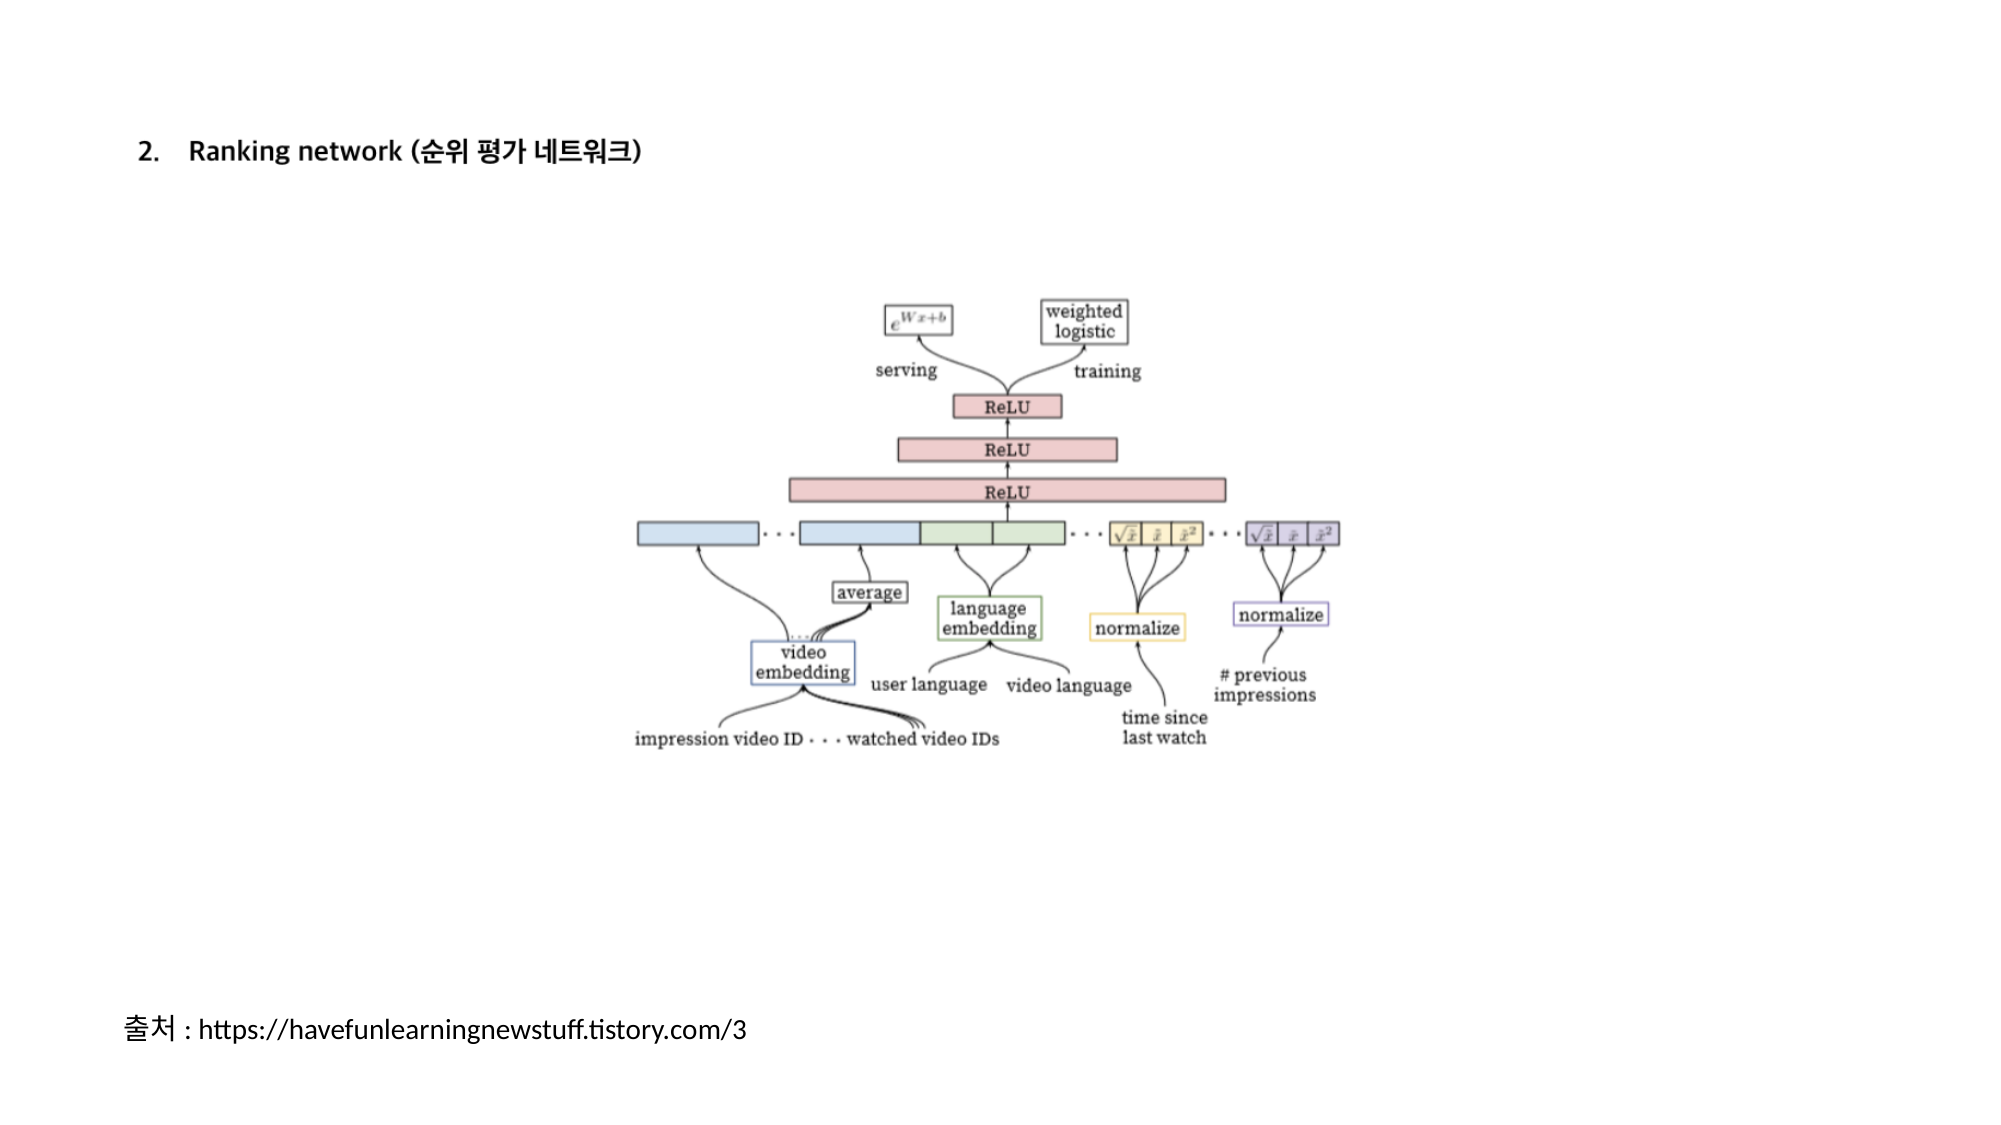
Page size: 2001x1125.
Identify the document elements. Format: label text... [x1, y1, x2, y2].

text_box 출처: https://havefunlearningnewstuff.tistory.com/3 [108, 1003, 1836, 1053]
picture [108, 118, 1874, 820]
